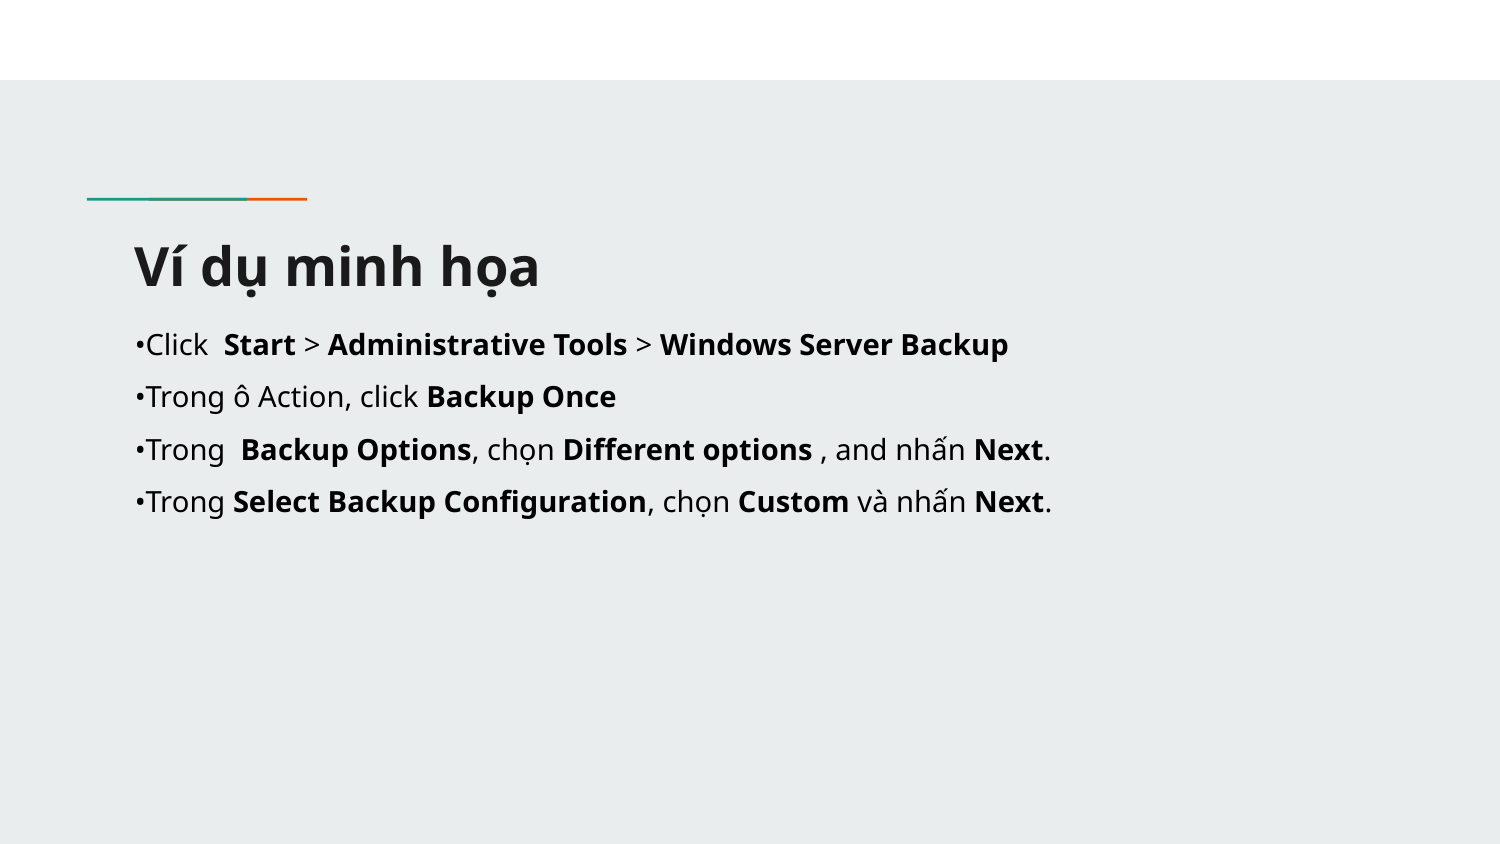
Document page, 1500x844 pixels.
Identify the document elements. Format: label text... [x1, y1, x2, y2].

subtitle •Click Start > Administrative Tools > Windows Server Backup •Trong ô Action, click Backup Once •Trong Backup Options, chọn Different options , and nhấn Next. •Trong Select Backup Configuration, chọn Custom và nhấn Next. [119, 315, 1381, 809]
title Ví dụ minh họa [119, 216, 1381, 315]
